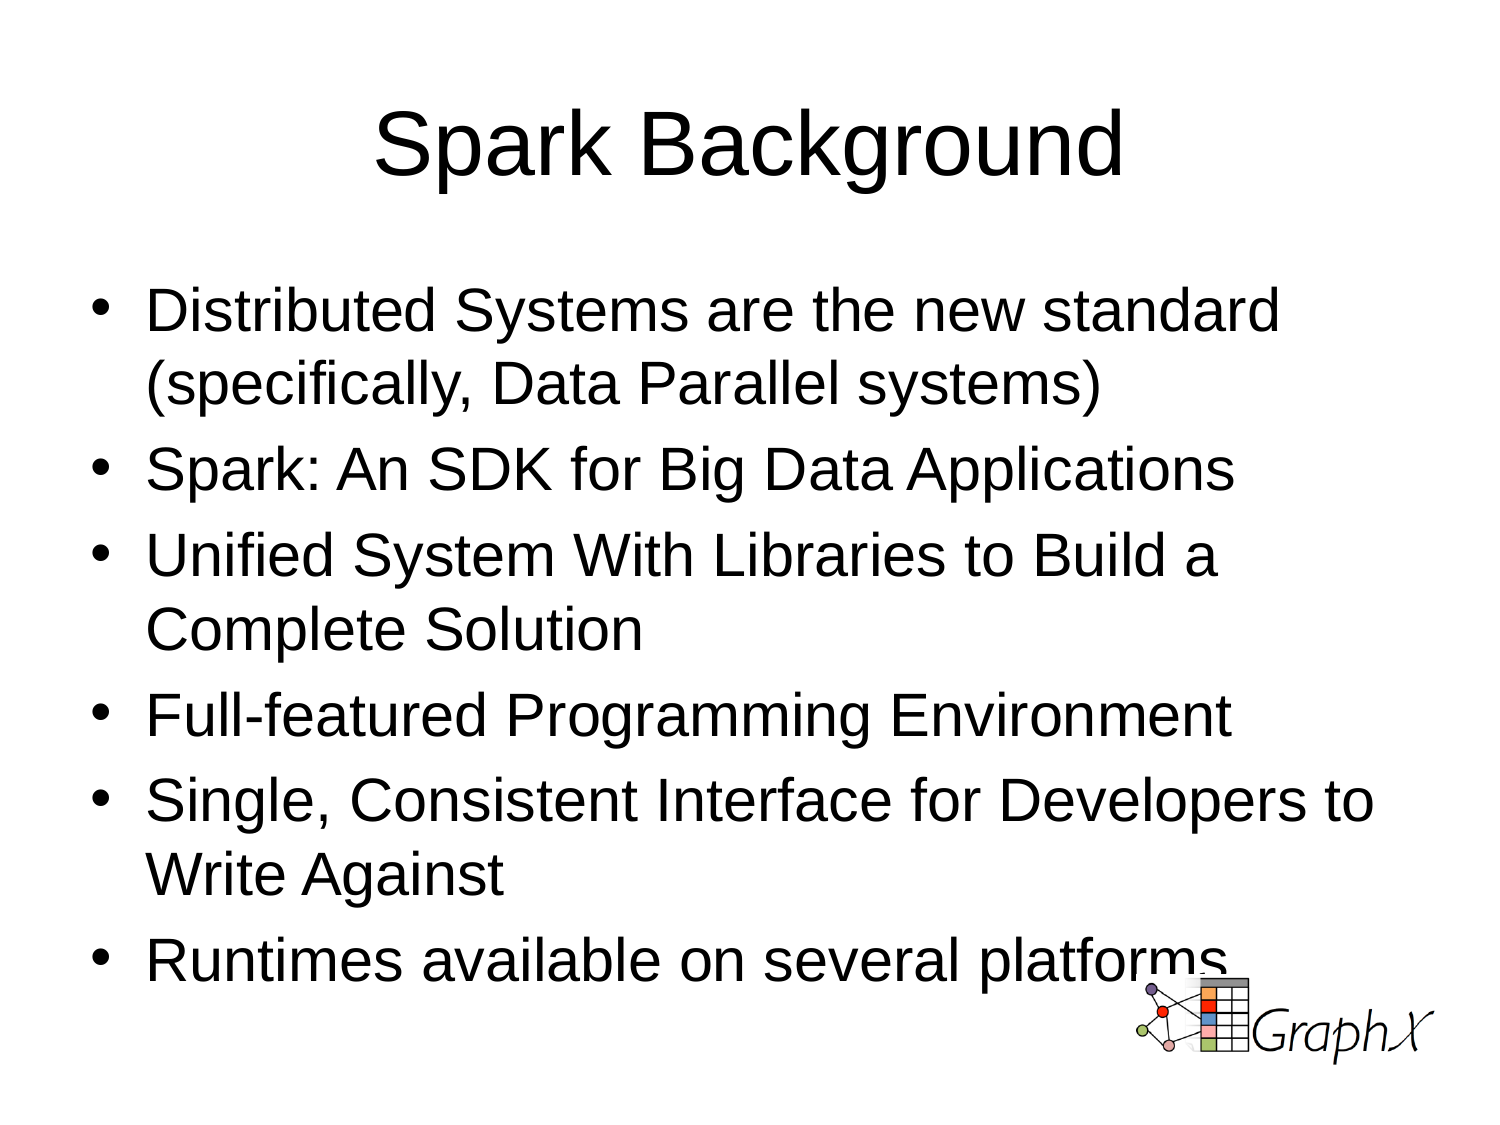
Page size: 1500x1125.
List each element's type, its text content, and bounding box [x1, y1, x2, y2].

title Spark Background [75, 45, 1425, 233]
list Distributed Systems are the new standard (specifically, Data Parallel systems) Spark: An SDK for Big Data Applications Unified System With Libraries to Build a Complete Solution Full-featured Programming Environment Single, Consistent Interface for Developers to Write Against Runtimes available on several platforms [75, 262, 1425, 1005]
picture [1136, 974, 1451, 1083]
